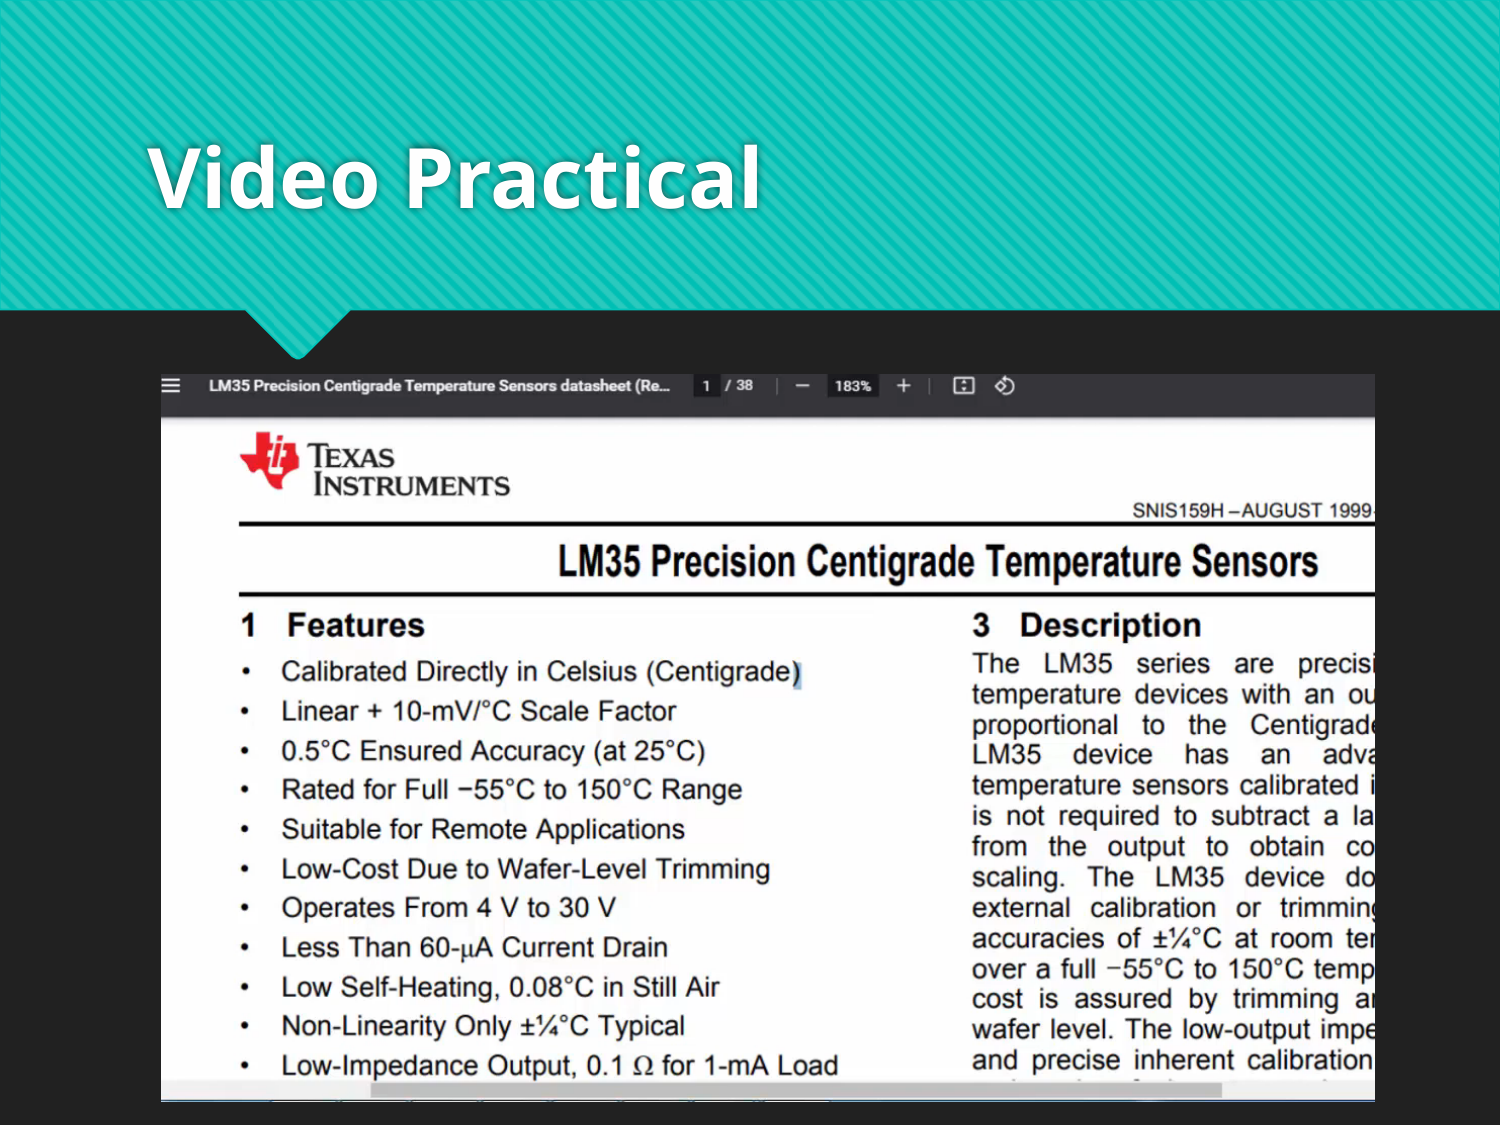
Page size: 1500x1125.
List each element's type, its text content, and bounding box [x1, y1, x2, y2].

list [160, 373, 1377, 1103]
title Video Practical [132, 73, 1368, 233]
